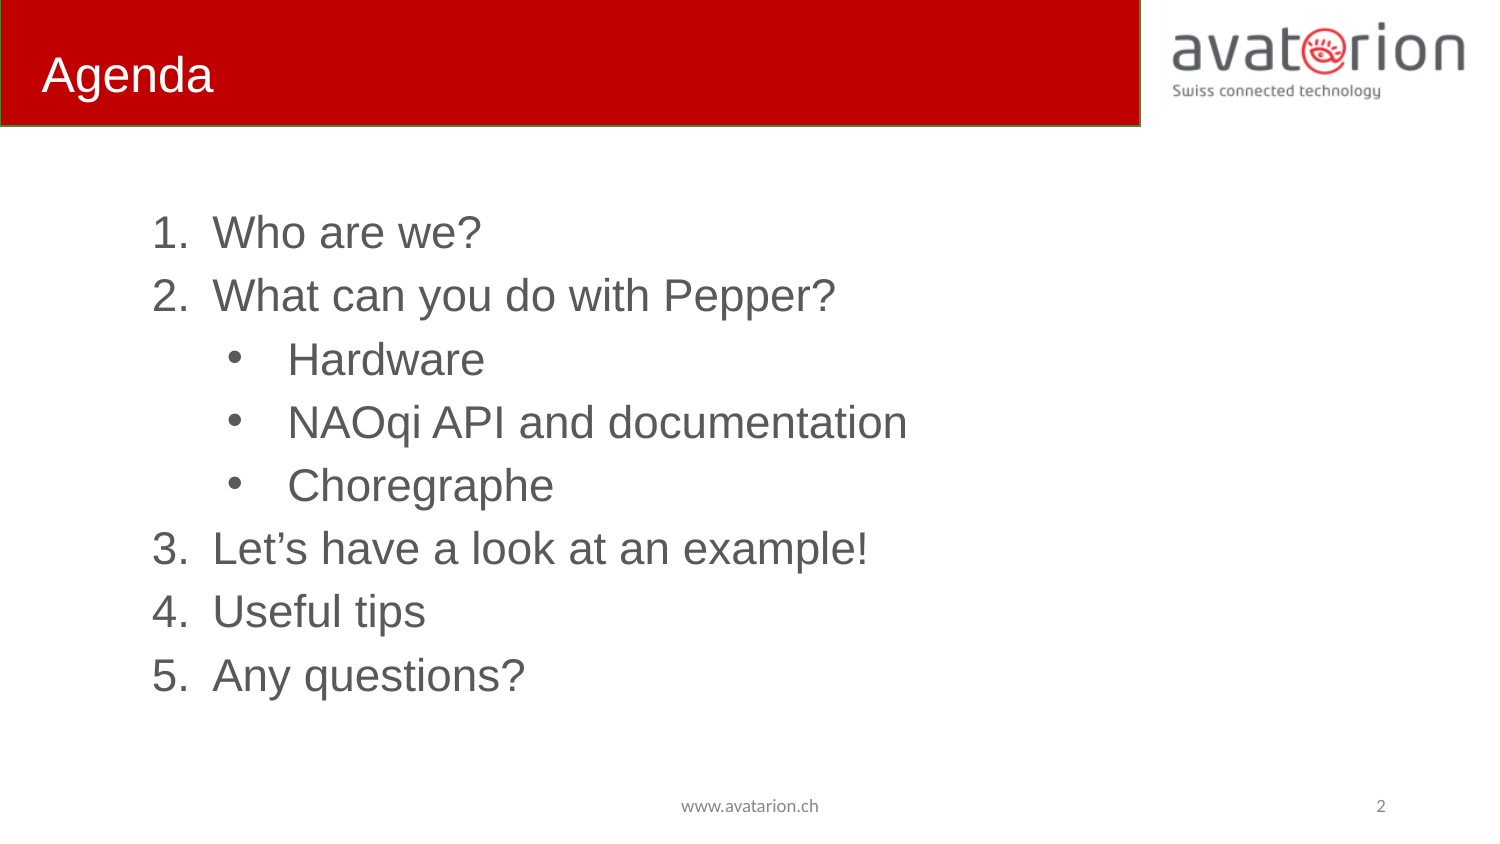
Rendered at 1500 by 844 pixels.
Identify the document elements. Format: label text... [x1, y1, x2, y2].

picture [1160, 17, 1480, 109]
footer www.avatarion.ch [496, 782, 1004, 827]
list Who are we? What can you do with Pepper? Hardware NAOqi API and documentation Choregraphe Let’s have a look at an example! Useful tips Any questions? [51, 189, 1449, 750]
slide_number ‹#› [1059, 782, 1397, 827]
title Agenda [30, 18, 1140, 127]
